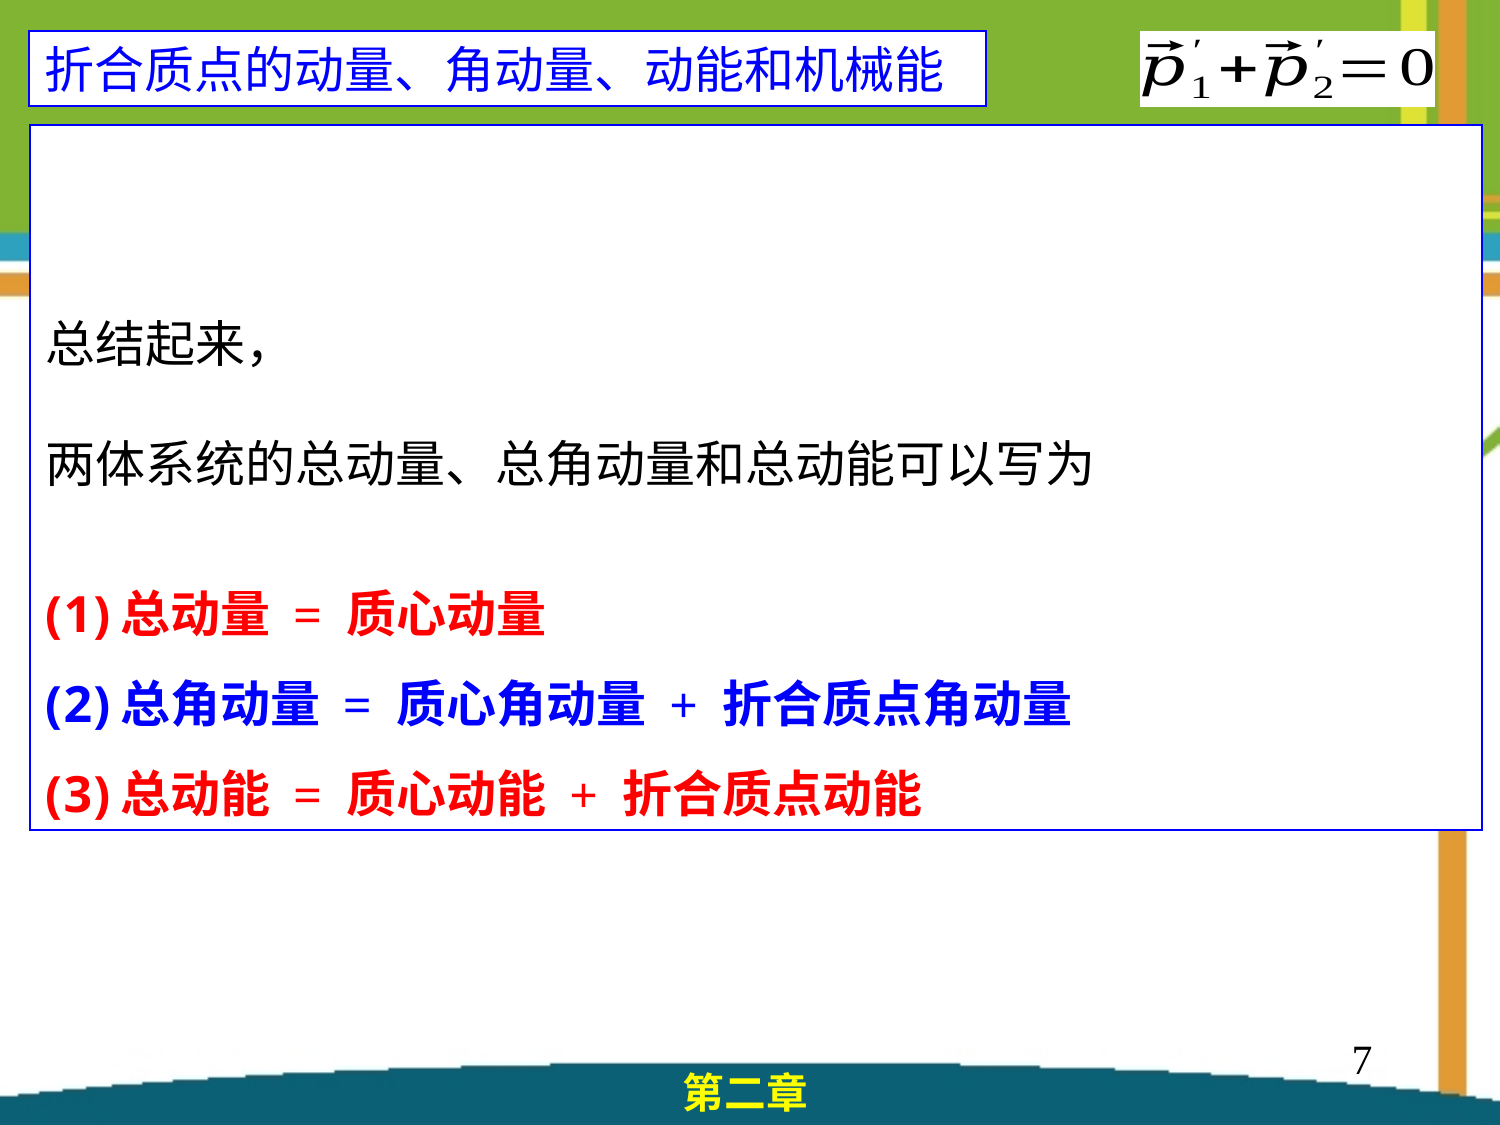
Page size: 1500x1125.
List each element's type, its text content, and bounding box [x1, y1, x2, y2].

slide_number 7 [1074, 1025, 1388, 1100]
text_box 折合质点的动量、角动量、动能和机械能 [29, 30, 987, 106]
picture [0, 0, 1500, 1125]
